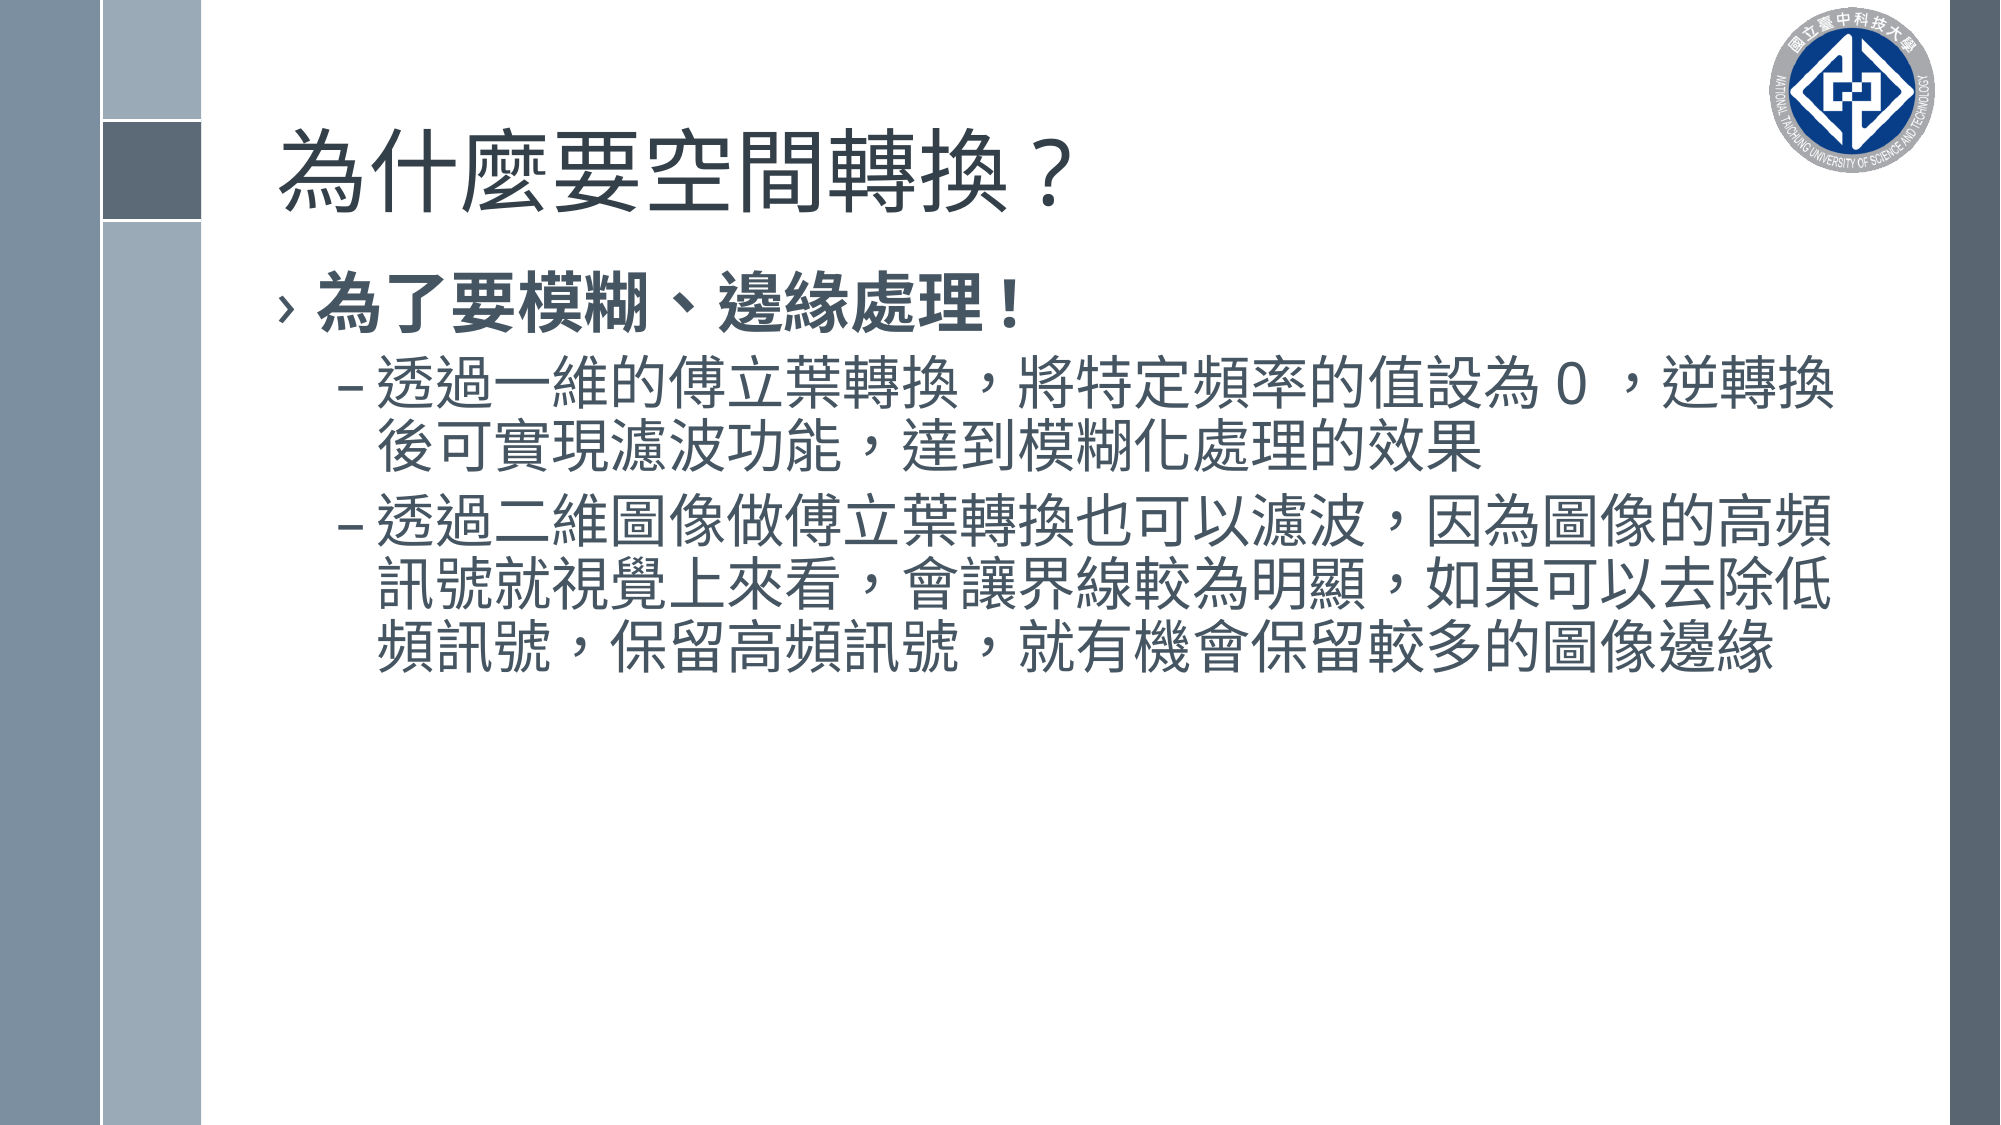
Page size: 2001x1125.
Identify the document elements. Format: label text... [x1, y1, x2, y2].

list 為了要模糊、邊緣處理! 透過一維的傅立葉轉換，將特定頻率的值設為0，逆轉換後可實現濾波功能，達到模糊化處理的效果 透過二維圖像做傅立葉轉換也可以濾波，因為圖像的高頻訊號就視覺上來看，會讓界線較為明顯，如果可以去除低頻訊號，保留高頻訊號，就有機會保留較多的圖像邊緣 [261, 262, 1867, 1013]
title 為什麼要空間轉換? [261, 29, 1867, 233]
picture [1769, 7, 1935, 173]
